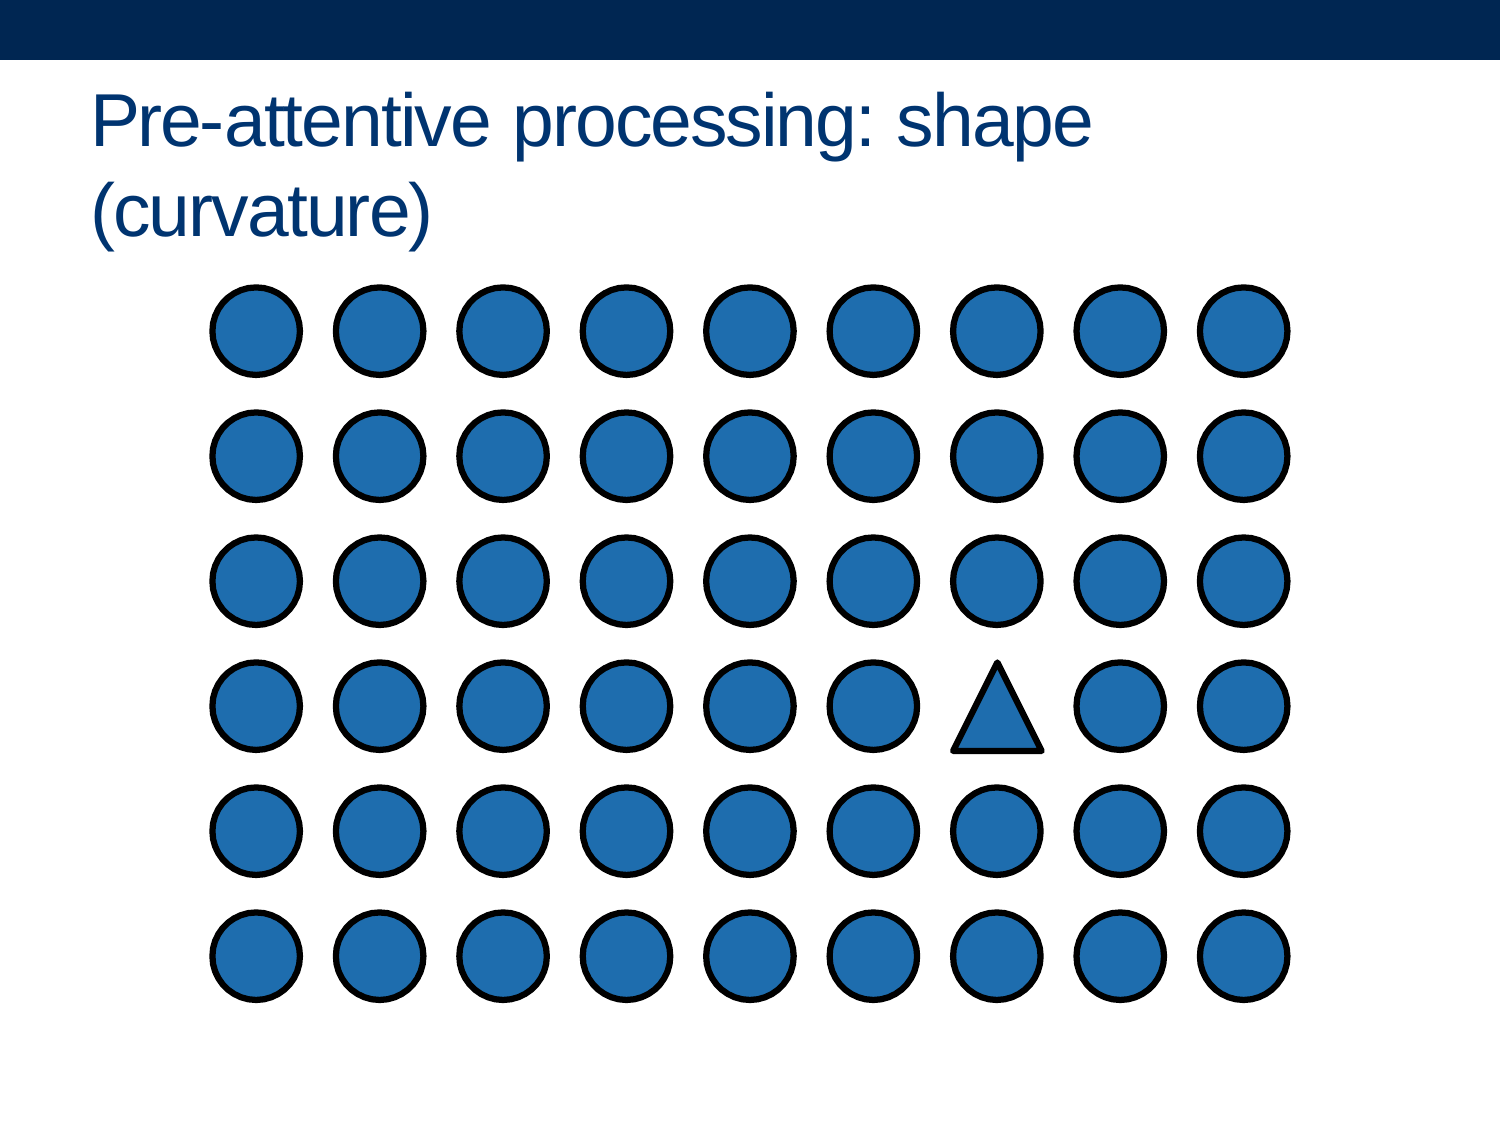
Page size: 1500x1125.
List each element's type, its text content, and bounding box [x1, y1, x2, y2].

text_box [579, 409, 674, 504]
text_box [1196, 409, 1291, 504]
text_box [1196, 534, 1291, 629]
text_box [826, 784, 921, 879]
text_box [332, 659, 427, 754]
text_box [455, 534, 551, 629]
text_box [1196, 784, 1291, 879]
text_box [579, 659, 674, 754]
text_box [209, 409, 304, 504]
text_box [332, 784, 427, 879]
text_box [332, 534, 427, 629]
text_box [579, 784, 674, 879]
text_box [1073, 659, 1168, 754]
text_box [579, 909, 674, 1004]
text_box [1073, 784, 1168, 879]
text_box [702, 784, 798, 879]
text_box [949, 409, 1044, 504]
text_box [455, 784, 551, 879]
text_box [702, 284, 798, 379]
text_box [826, 909, 921, 1004]
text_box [949, 909, 1044, 1004]
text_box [332, 409, 427, 504]
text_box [455, 909, 551, 1004]
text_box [455, 284, 551, 379]
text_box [455, 659, 551, 754]
title Pre-attentive processing: shape (curvature) [87, 69, 1445, 260]
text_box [949, 784, 1044, 879]
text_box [1196, 659, 1291, 754]
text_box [826, 409, 921, 504]
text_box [455, 409, 551, 504]
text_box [209, 659, 304, 754]
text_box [702, 534, 798, 629]
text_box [209, 784, 304, 879]
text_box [209, 909, 304, 1004]
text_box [949, 284, 1044, 379]
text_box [702, 409, 798, 504]
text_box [826, 284, 921, 379]
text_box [1073, 534, 1168, 629]
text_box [826, 534, 921, 629]
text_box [949, 659, 1046, 755]
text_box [579, 534, 674, 629]
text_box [209, 284, 304, 379]
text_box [332, 909, 427, 1004]
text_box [579, 284, 674, 379]
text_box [949, 534, 1044, 629]
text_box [1073, 909, 1168, 1004]
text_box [209, 534, 304, 629]
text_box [1073, 284, 1168, 379]
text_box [1073, 409, 1168, 504]
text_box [826, 659, 921, 754]
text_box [702, 659, 798, 754]
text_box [332, 284, 427, 379]
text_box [1196, 909, 1291, 1004]
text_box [1196, 284, 1291, 379]
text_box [702, 909, 798, 1004]
